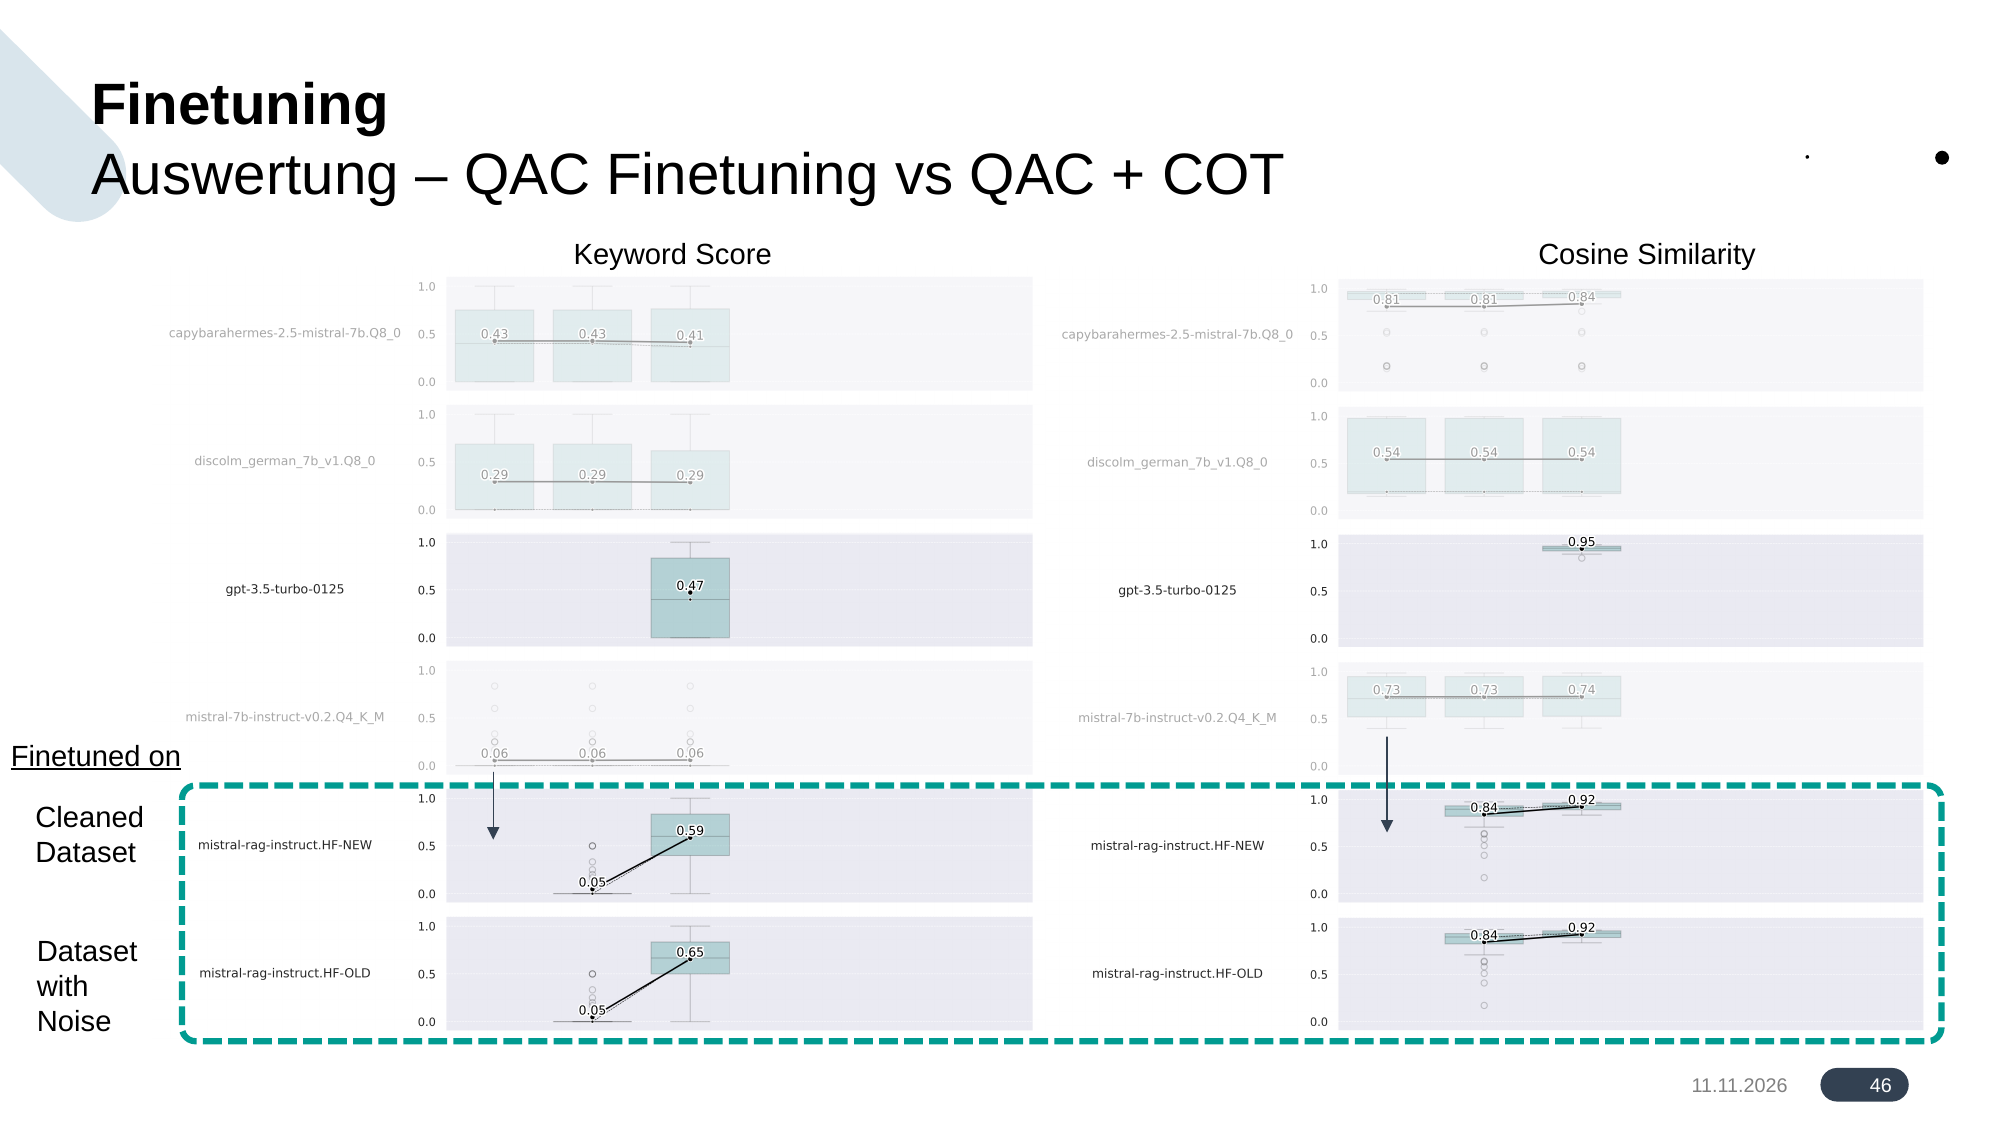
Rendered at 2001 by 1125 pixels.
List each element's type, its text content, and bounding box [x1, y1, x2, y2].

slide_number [1691, 1072, 1791, 1097]
title Finetuning [91, 66, 1909, 136]
text_box Dataset with Noise [36, 932, 147, 1037]
text_box [1938, 788, 1944, 1040]
picture [152, 265, 1934, 273]
picture [152, 779, 1934, 1039]
text_box Keyword Score [573, 235, 773, 264]
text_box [144, 273, 1934, 779]
slide_number 46 [1820, 1067, 1909, 1102]
text_box Cleaned Dataset [35, 798, 147, 869]
text_box Cosine Similarity [1538, 235, 1757, 264]
text_box Finetuned on [10, 737, 138, 773]
list Auswertung – QAC Finetuning vs QAC + COT [91, 136, 1909, 207]
